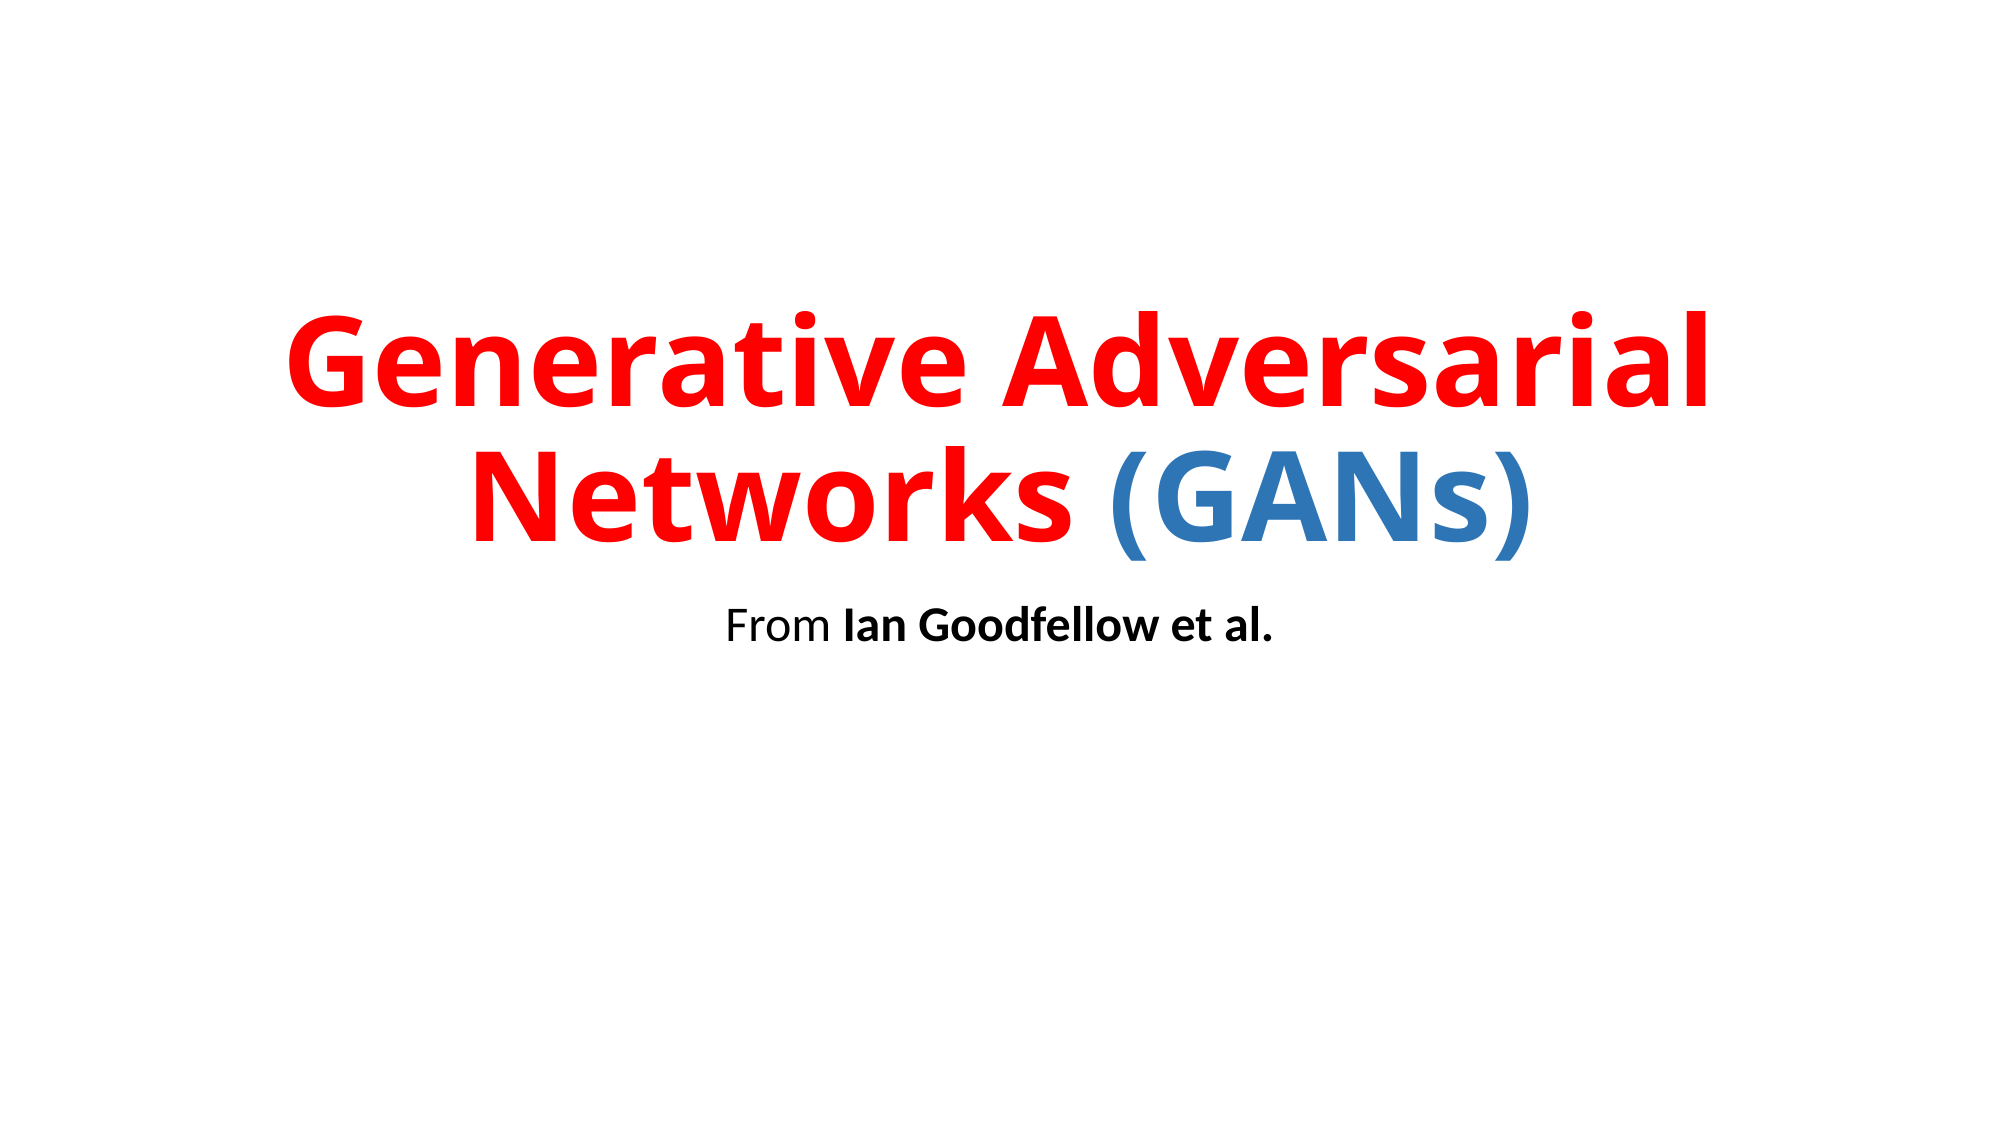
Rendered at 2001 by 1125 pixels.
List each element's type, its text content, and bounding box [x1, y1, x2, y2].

subtitle From Ian Goodfellow et al. [249, 590, 1750, 1067]
title Generative Adversarial Networks (GANs) [249, 184, 1750, 576]
